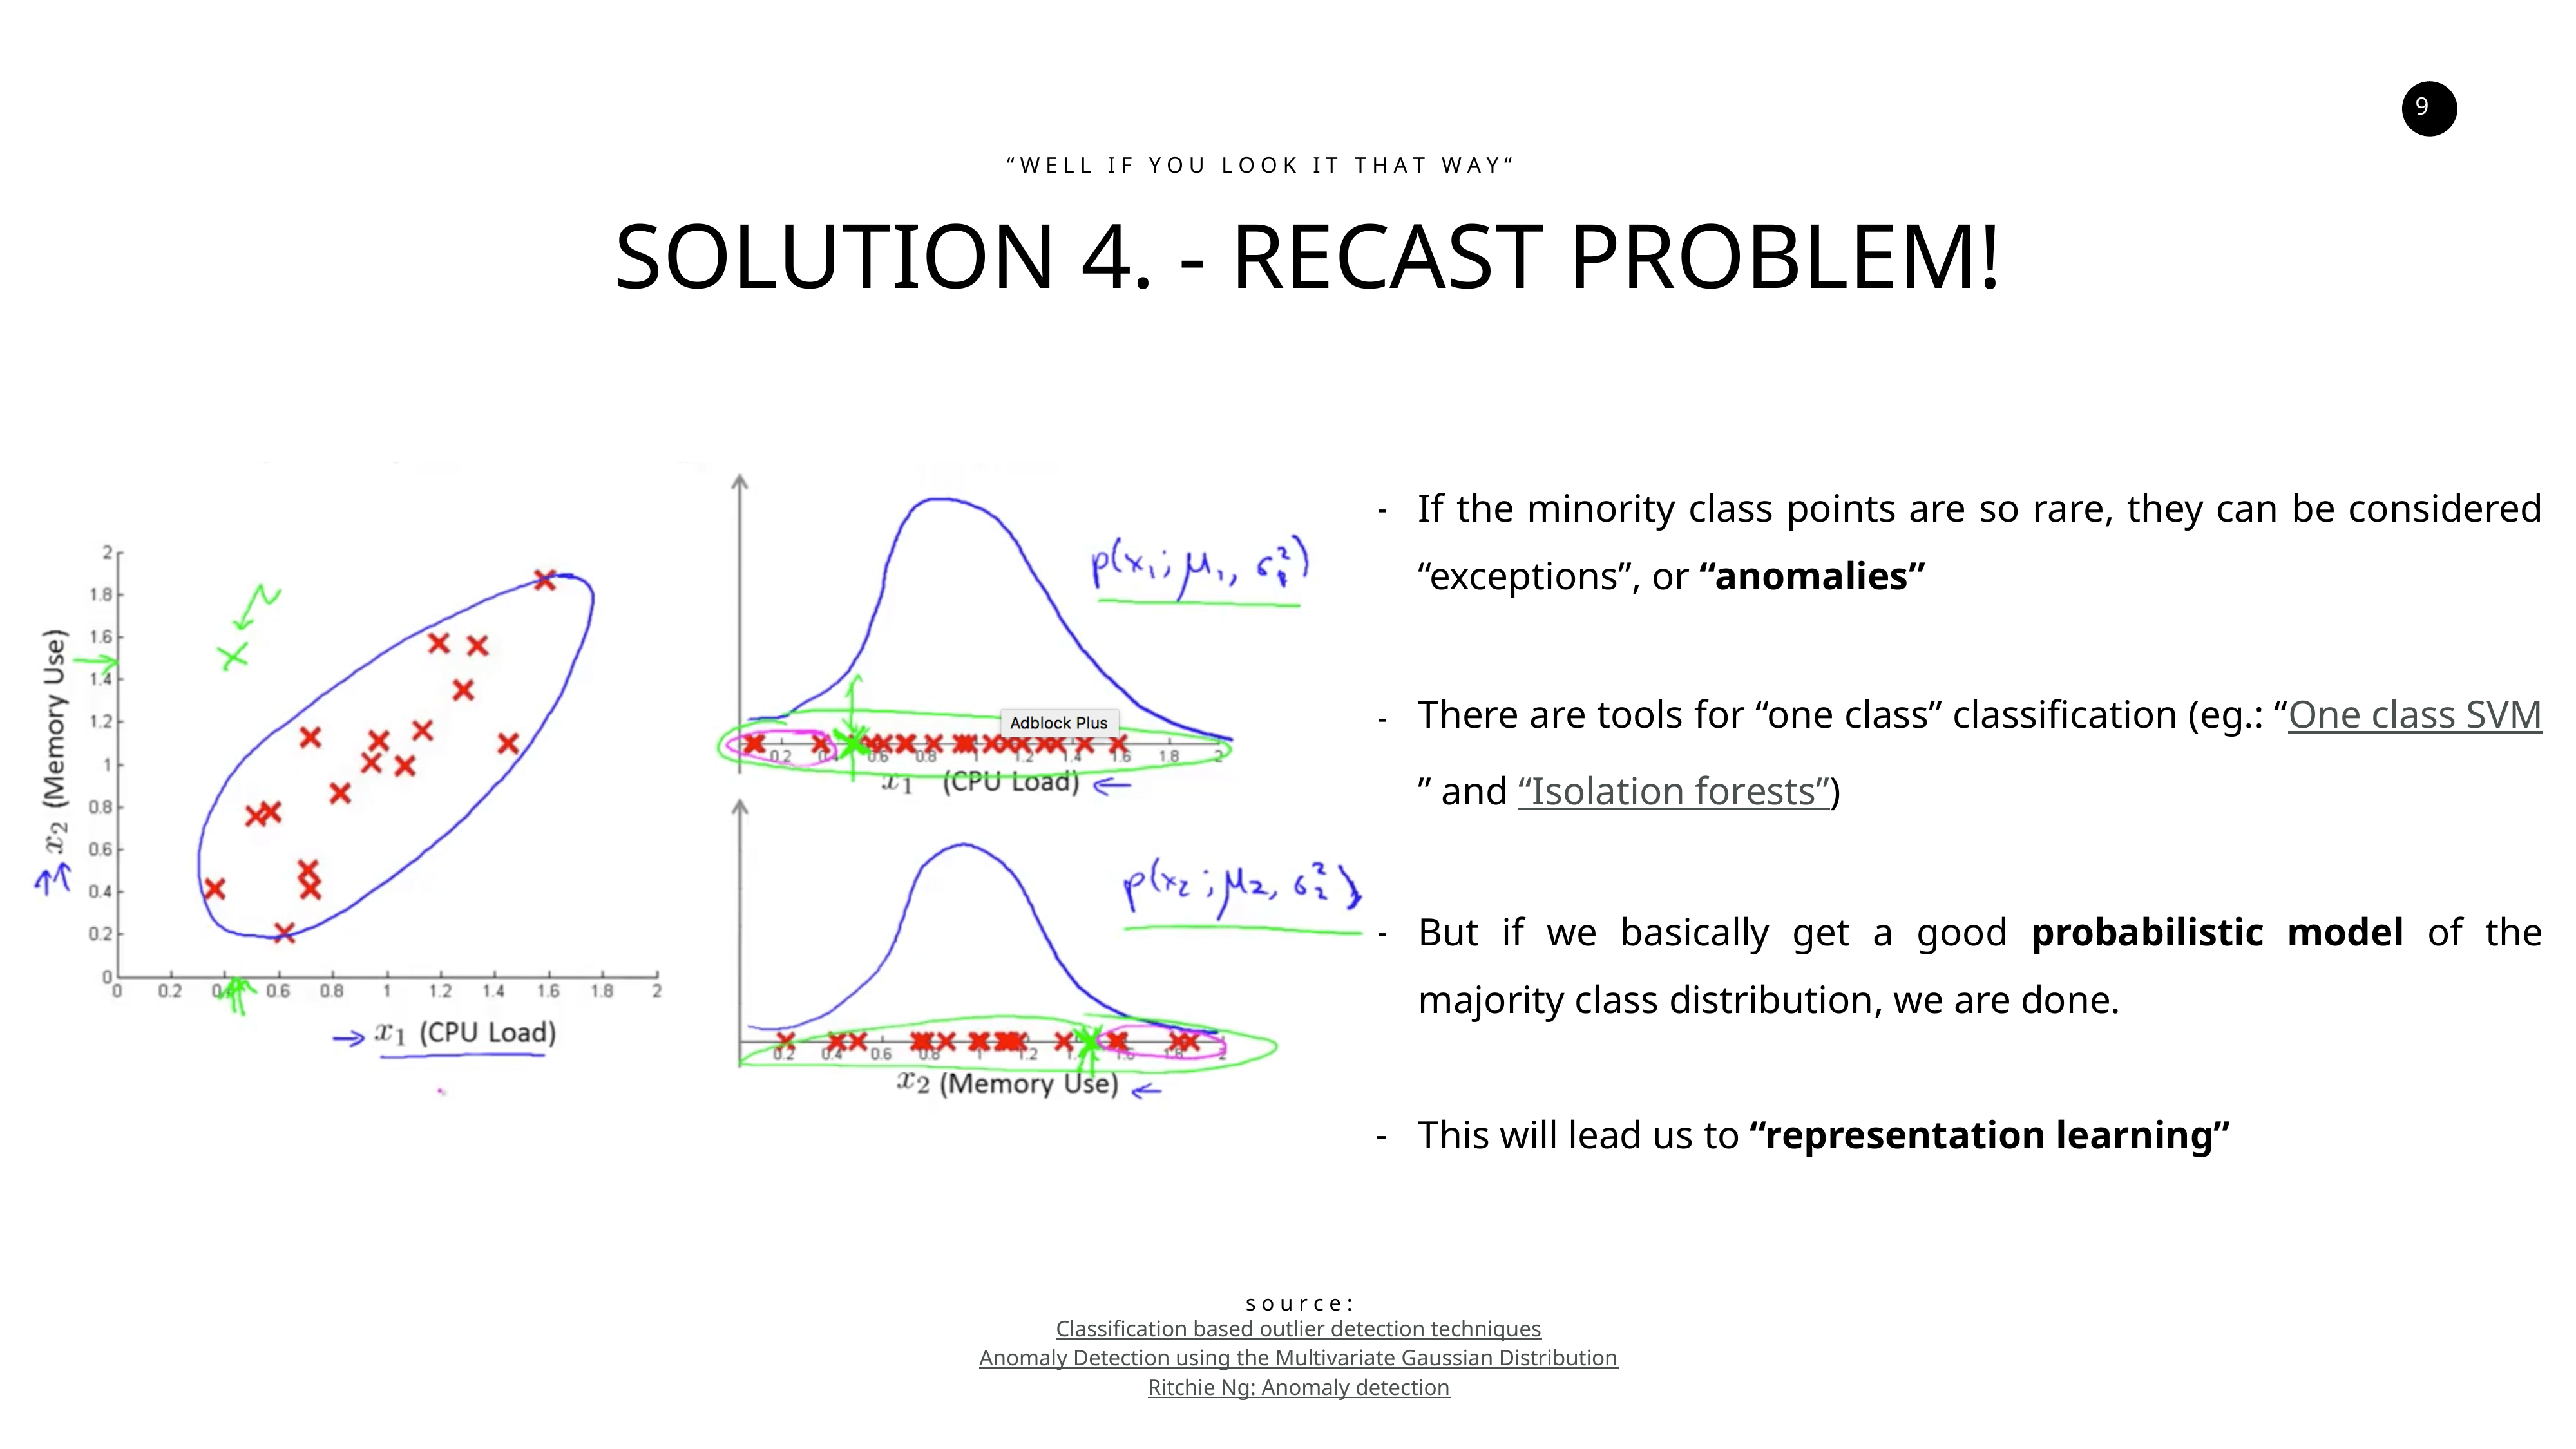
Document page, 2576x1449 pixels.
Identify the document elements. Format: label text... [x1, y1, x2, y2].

text_box “ W E L L I F Y O U L O O K I T T H A T W A Y “ [997, 146, 1660, 183]
picture [8, 461, 1379, 1116]
text_box If the minority class points are so rare, they can be considered “exceptions”, or “anomalies” There are tools for “one class” classification (eg.: “One class SVM” and “Isolation forests”) But if we basically get a good probabilistic model of the majority class distribution, we are done. This will lead us to “representation learning” [1360, 452, 2553, 639]
text_box s o u r c e : Classification based outlier detection techniques Anomaly Detection using the Multivariate Gaussian Distribution Ritchie Ng: Anomaly detection [656, 1284, 1942, 1321]
text_box SOLUTION 4. - RECAST PROBLEM! [160, 194, 2458, 312]
